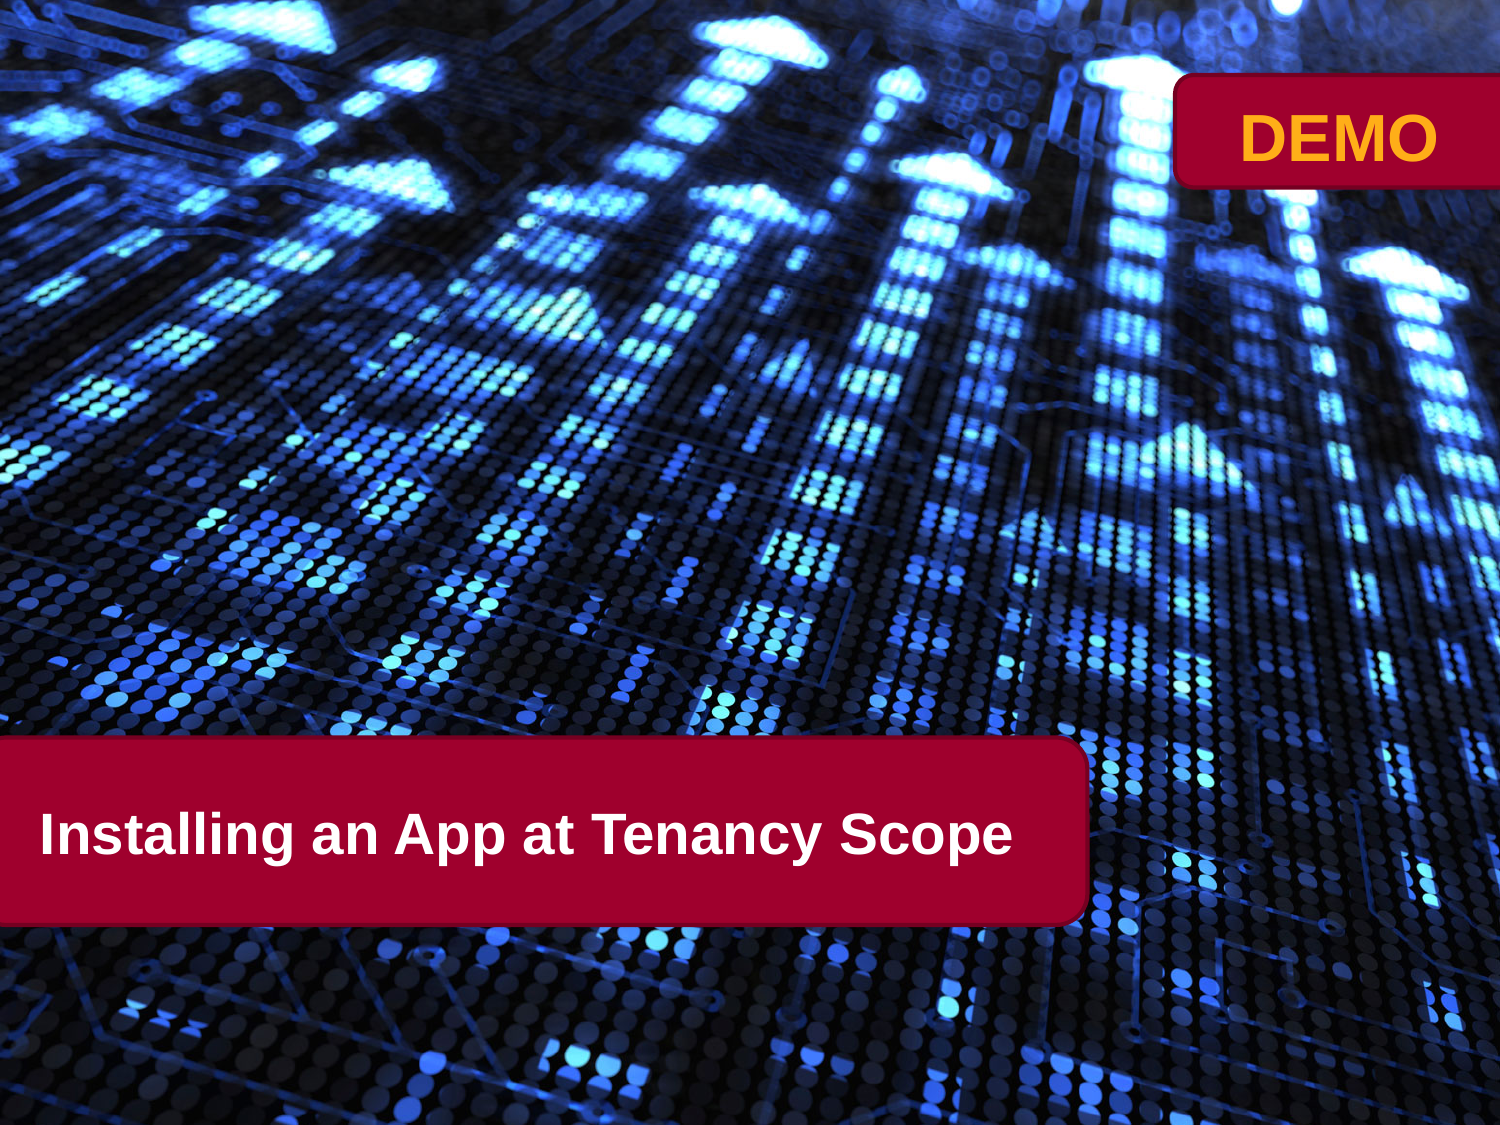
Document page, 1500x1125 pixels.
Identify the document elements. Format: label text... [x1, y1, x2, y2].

title Installing an App at Tenancy Scope [24, 750, 1063, 913]
picture [0, 0, 1500, 1125]
